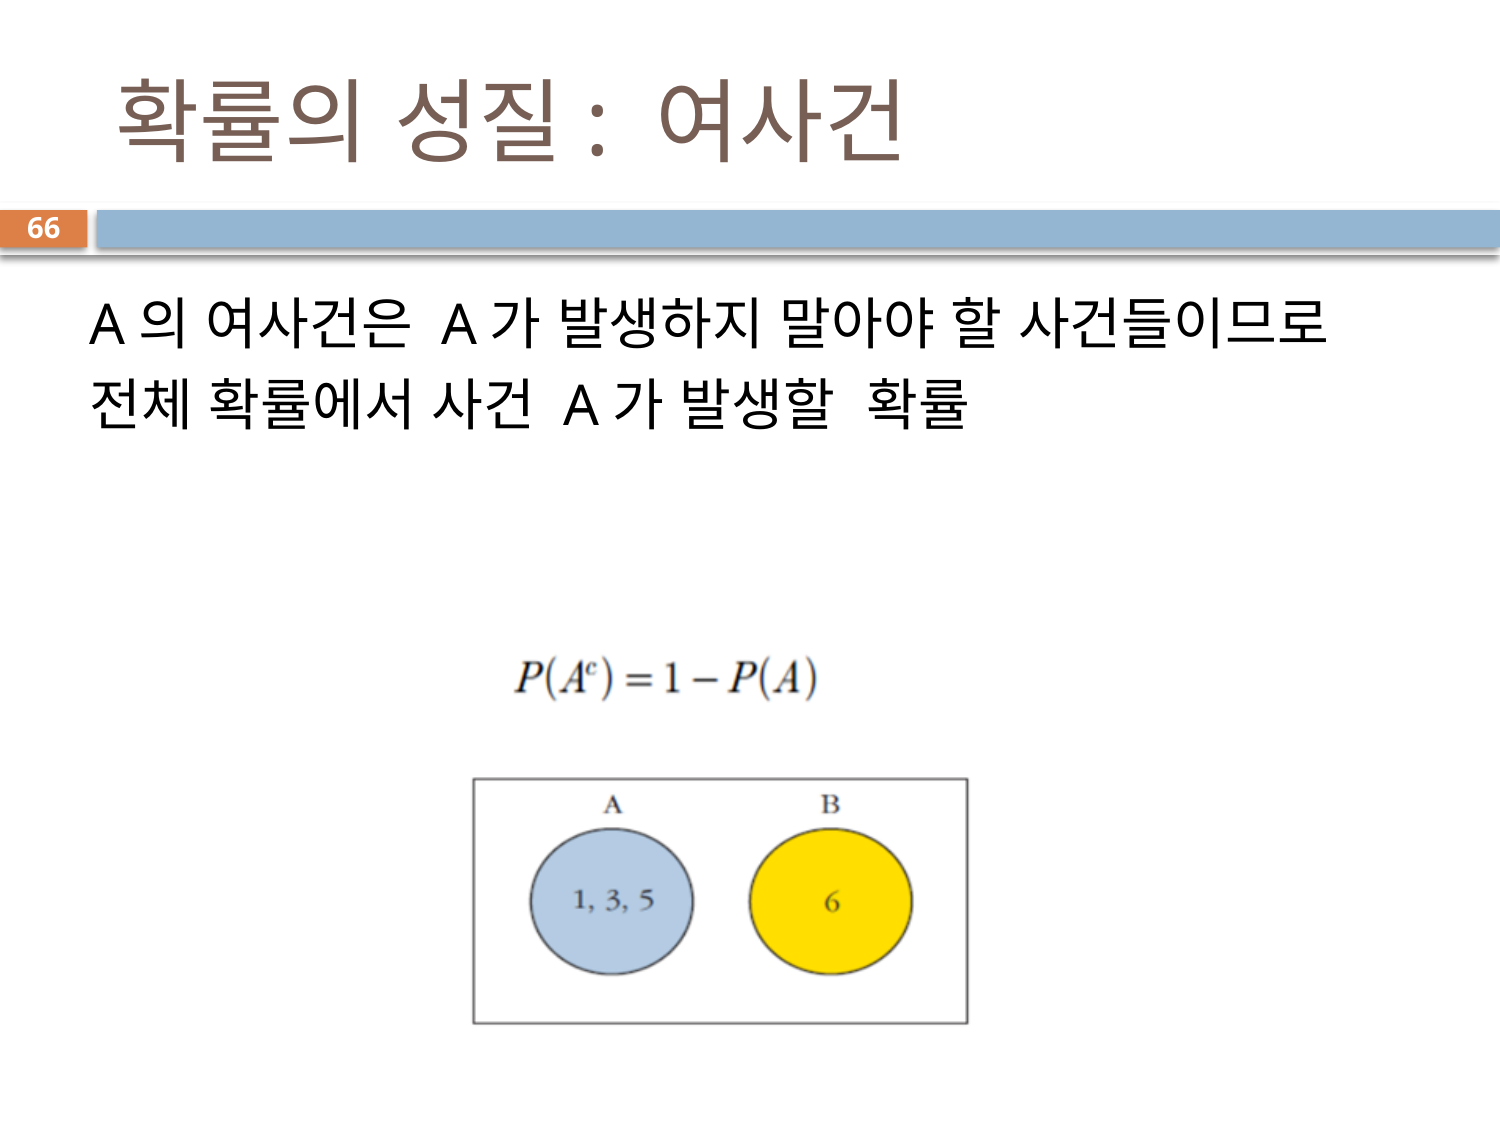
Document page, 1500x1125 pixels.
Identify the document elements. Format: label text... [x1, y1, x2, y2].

slide_number 66 [0, 208, 88, 249]
picture [513, 633, 857, 720]
list A의 여사건은 A가 발생하지 말아야 할 사건들이므로 전체 확률에서 사건 A가 발생할 확률 [75, 267, 1425, 445]
title 확률의 성질: 여사건 [100, 37, 1438, 200]
picture [454, 751, 990, 1054]
